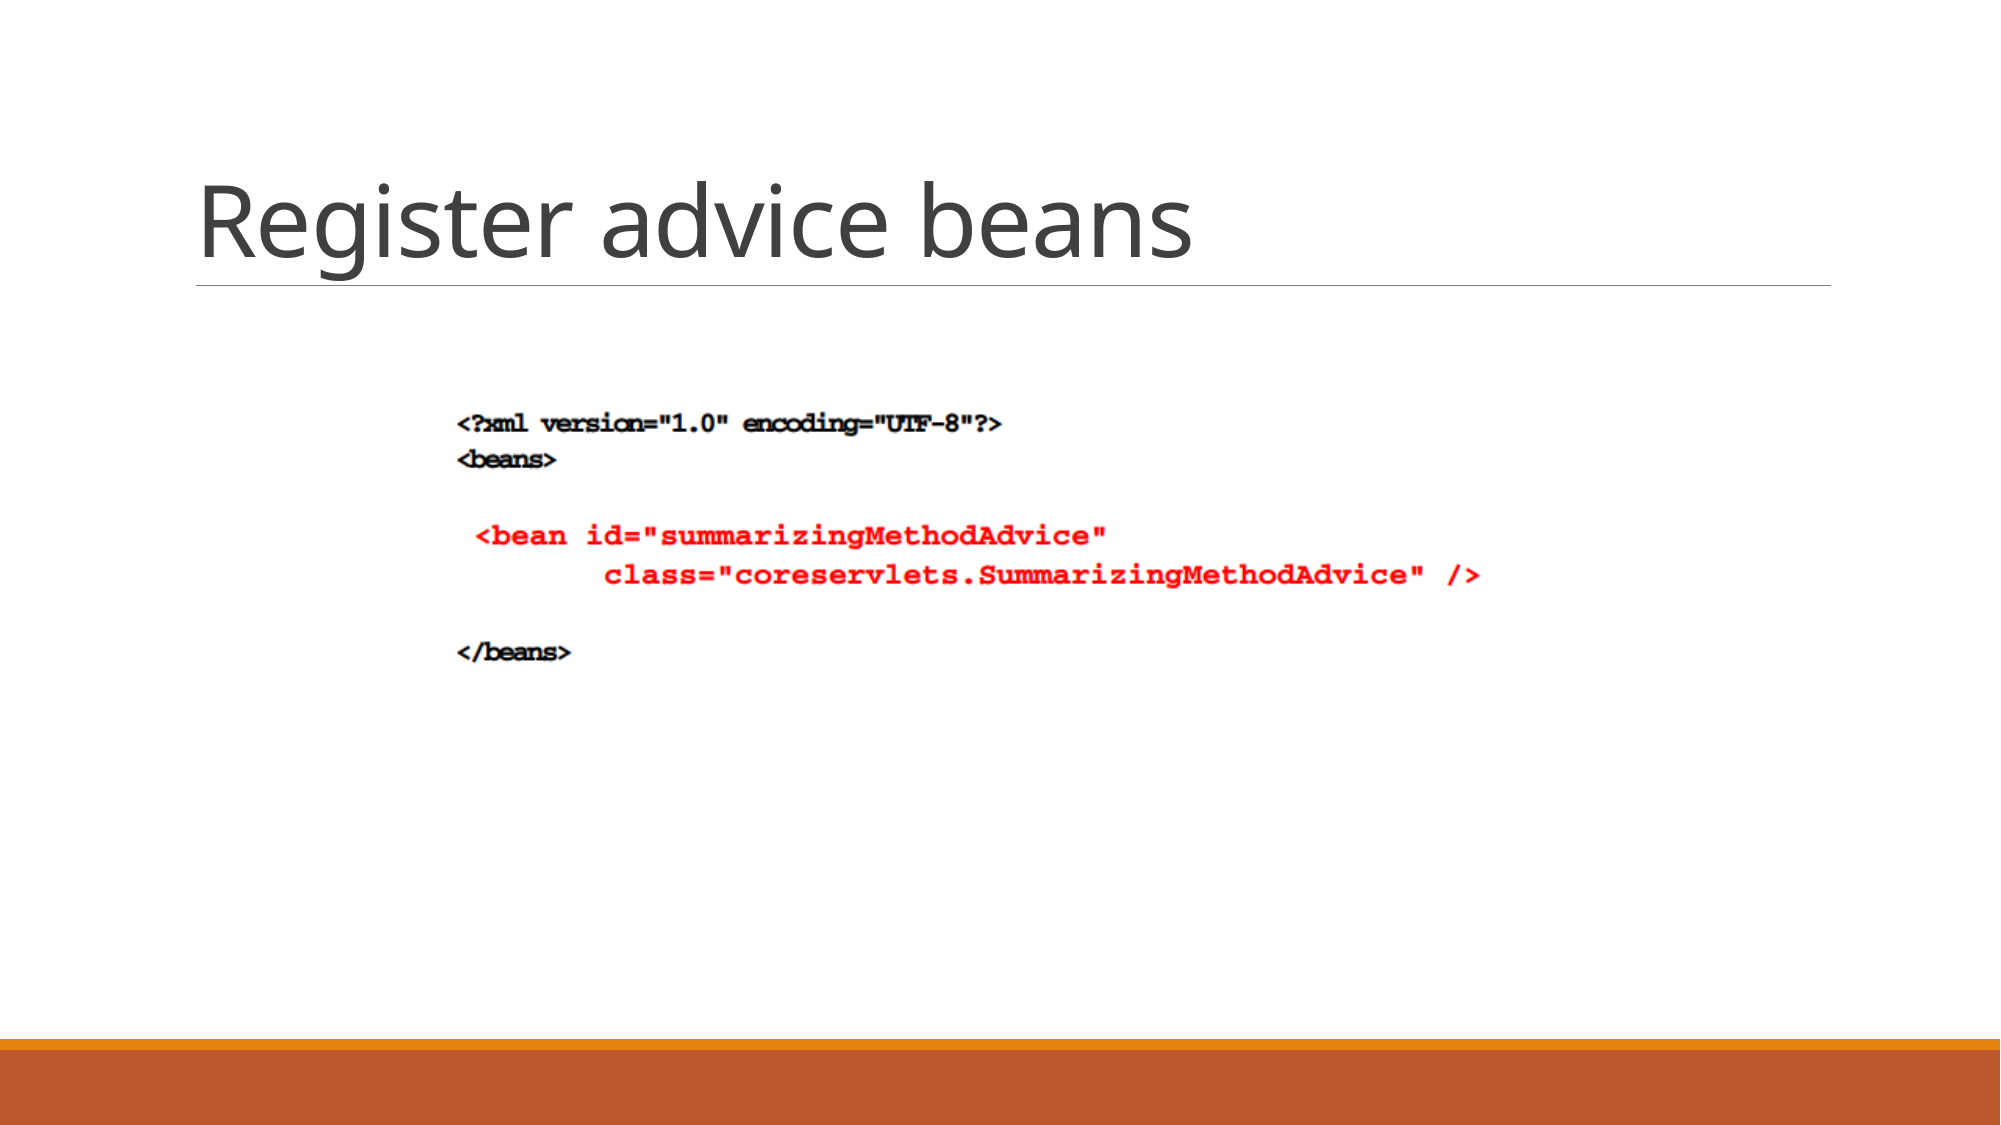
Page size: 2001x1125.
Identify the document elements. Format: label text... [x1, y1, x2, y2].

picture [456, 396, 1544, 729]
title Register advice beans [180, 47, 1830, 285]
